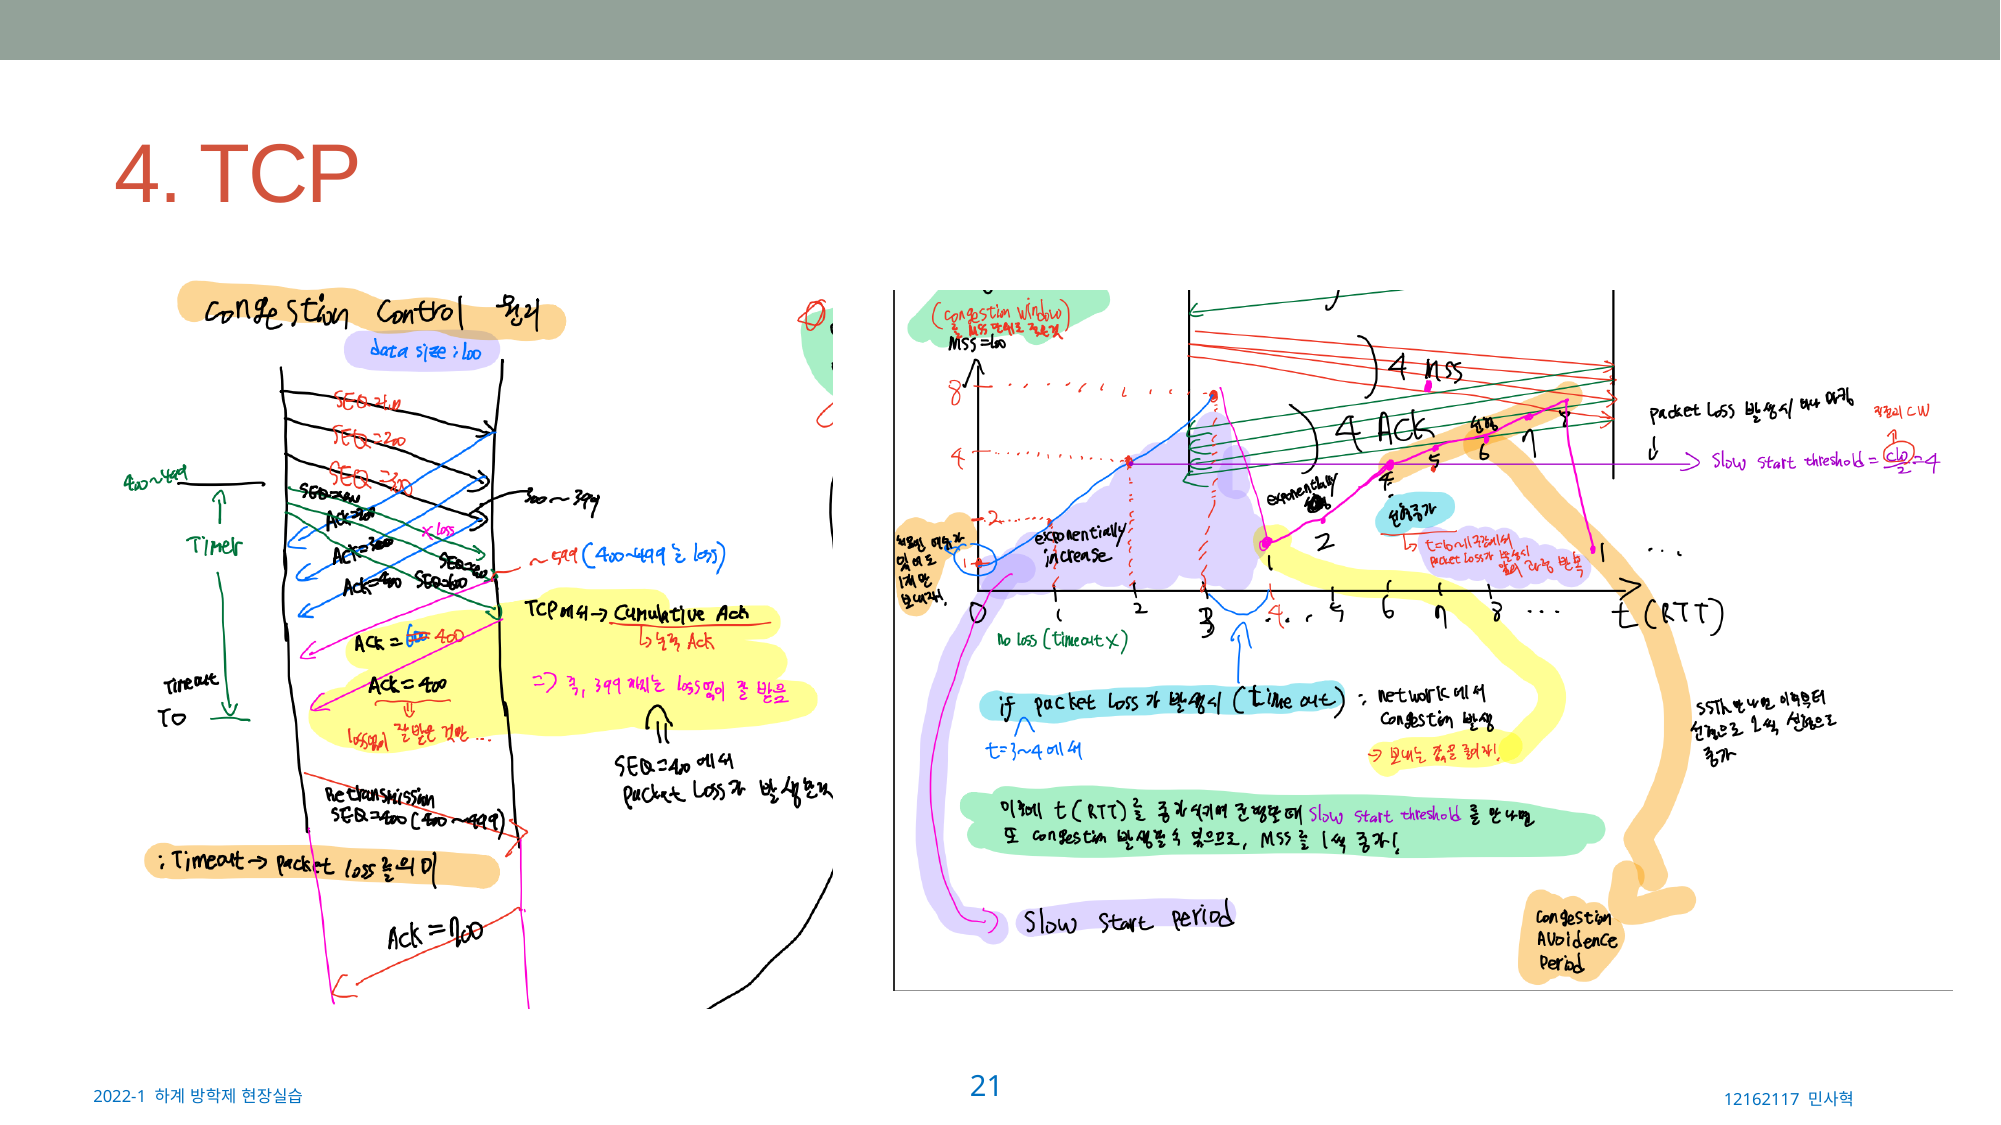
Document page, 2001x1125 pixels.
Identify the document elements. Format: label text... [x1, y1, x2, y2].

title 4. TCP [99, 87, 1900, 250]
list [121, 278, 833, 1009]
picture [893, 290, 1954, 991]
